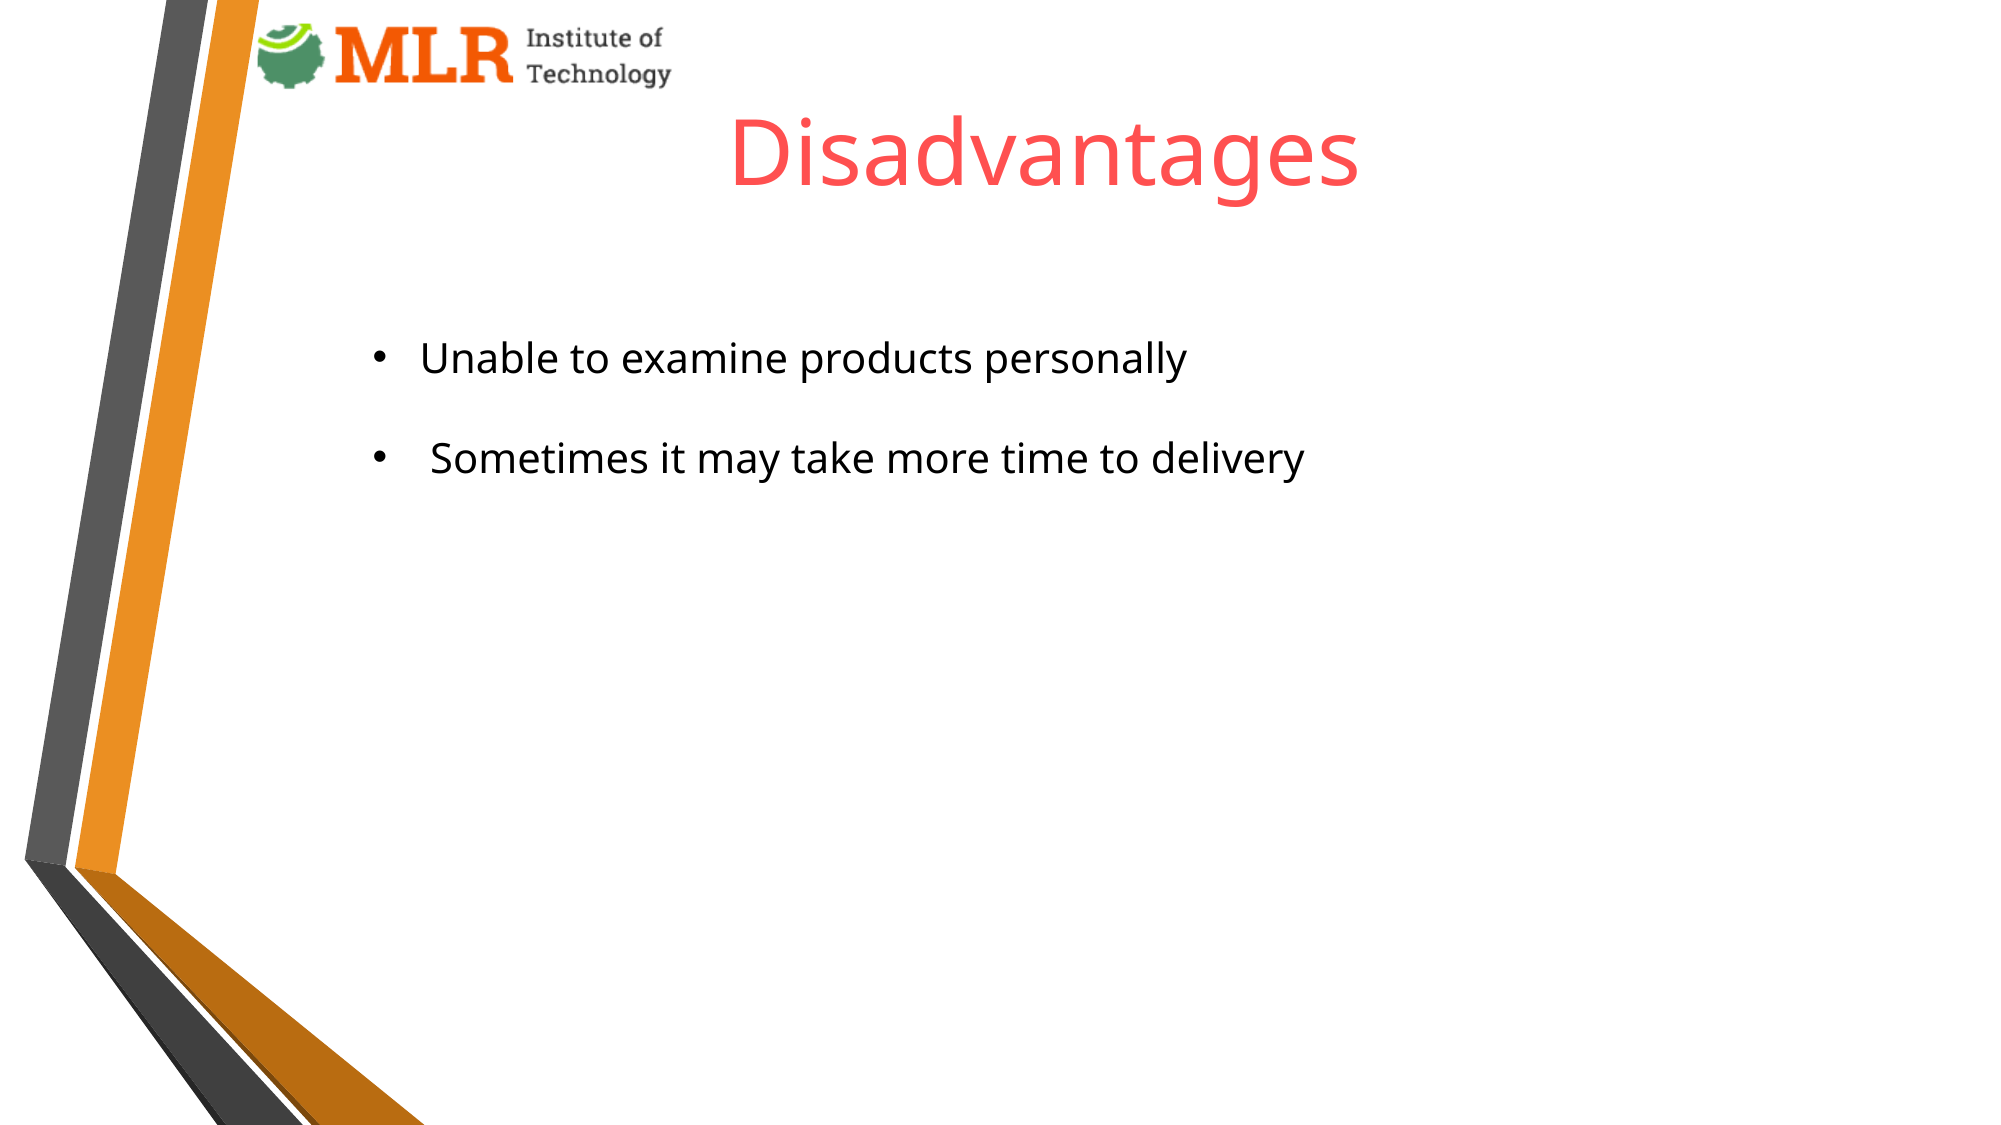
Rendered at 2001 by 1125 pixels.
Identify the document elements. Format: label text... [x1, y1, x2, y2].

text_box Unable to examine products personally Sometimes it may take more time to delivery [357, 324, 1893, 489]
picture [257, 0, 682, 138]
text_box Disadvantages [713, 86, 1700, 322]
